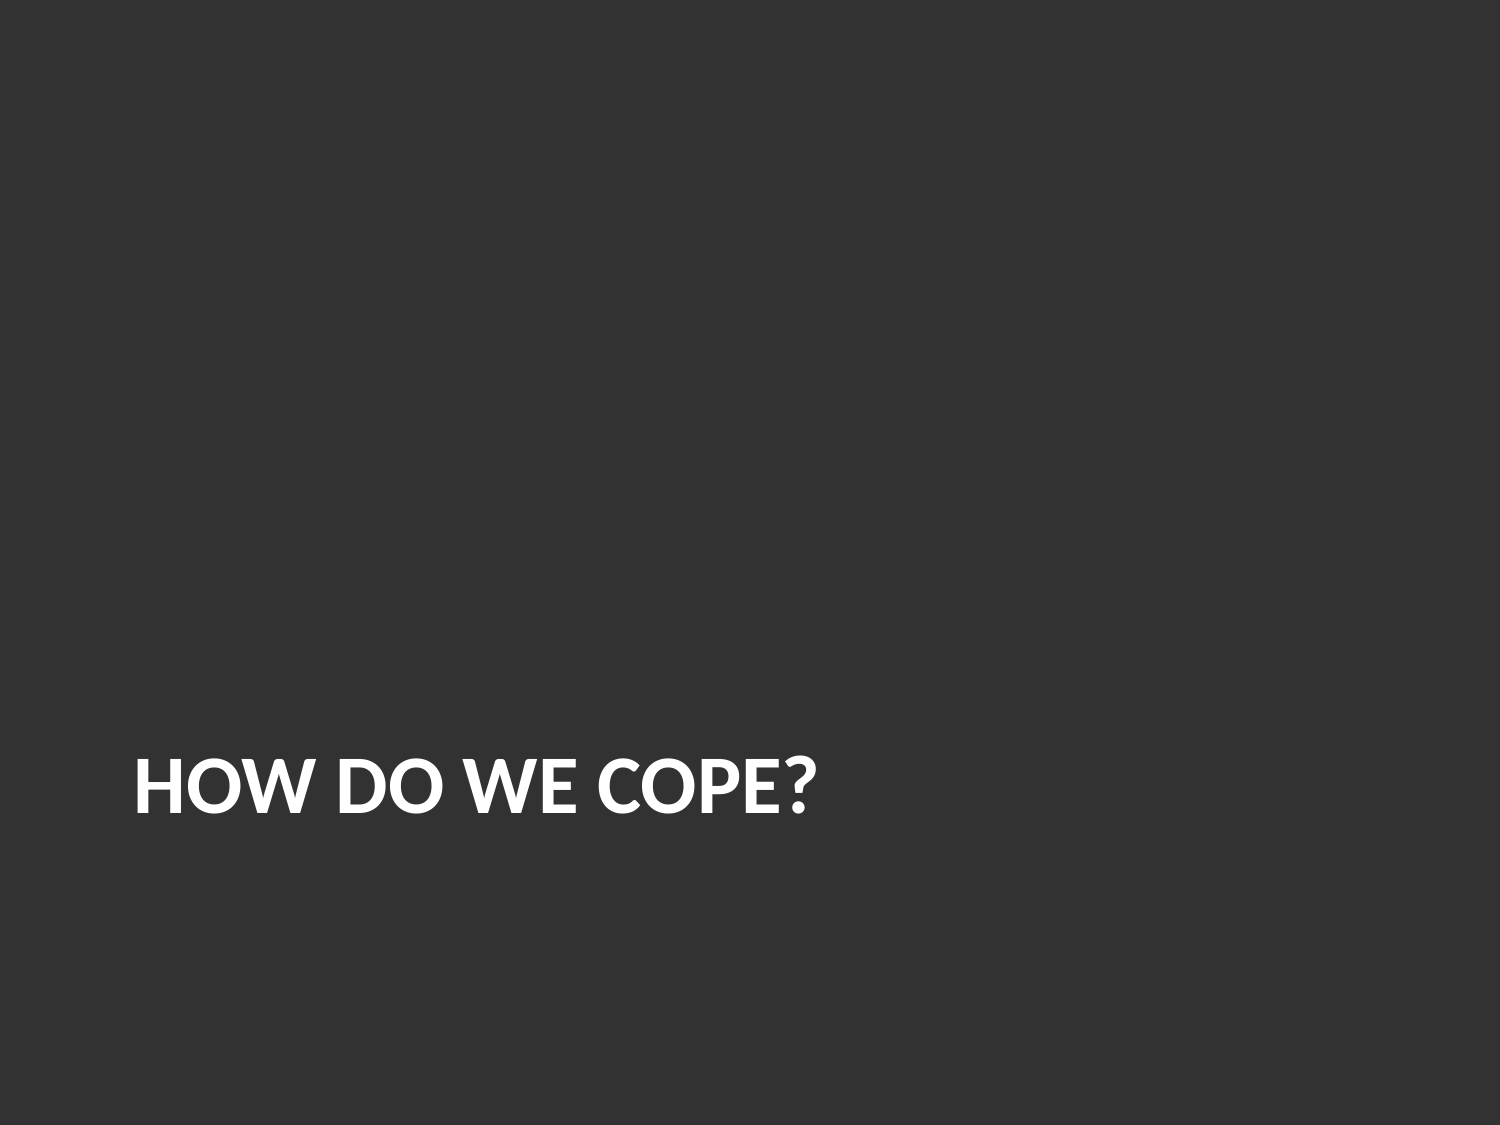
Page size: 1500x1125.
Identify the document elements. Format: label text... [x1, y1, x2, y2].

title How do we cope? [118, 722, 1394, 947]
